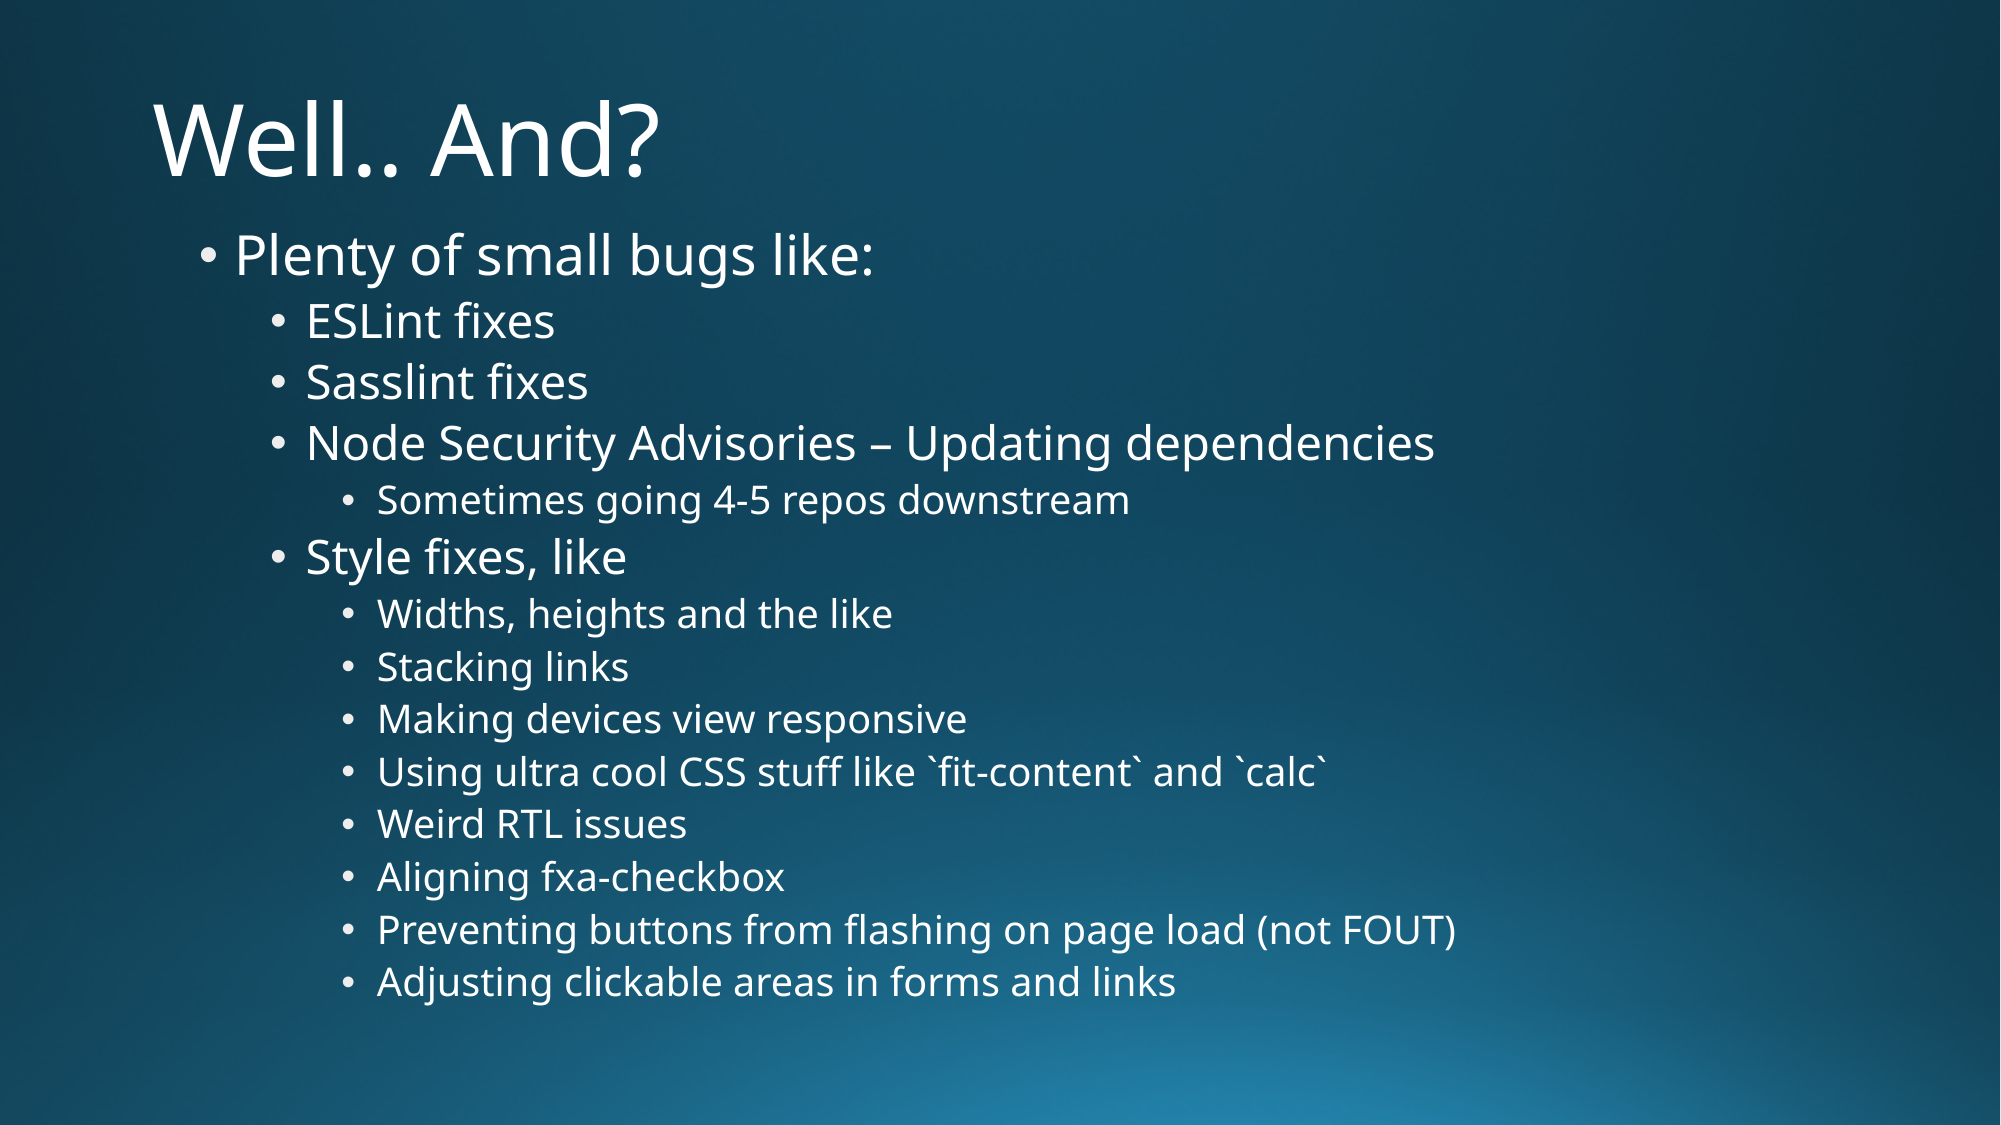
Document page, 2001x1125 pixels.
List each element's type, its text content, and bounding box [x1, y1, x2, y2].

title Well.. And? [137, 35, 1863, 253]
list Plenty of small bugs like: ESLint fixes Sasslint fixes Node Security Advisories – Updating dependencies Sometimes going 4-5 repos downstream Style fixes, like Widths, heights and the like Stacking links Making devices view responsive Using ultra cool CSS stuff like `fit-content` and `calc` Weird RTL issues Aligning fxa-checkbox Preventing buttons from flashing on page load (not FOUT) Adjusting clickable areas in forms and links [183, 220, 1863, 1014]
picture [0, 0, 2001, 1125]
